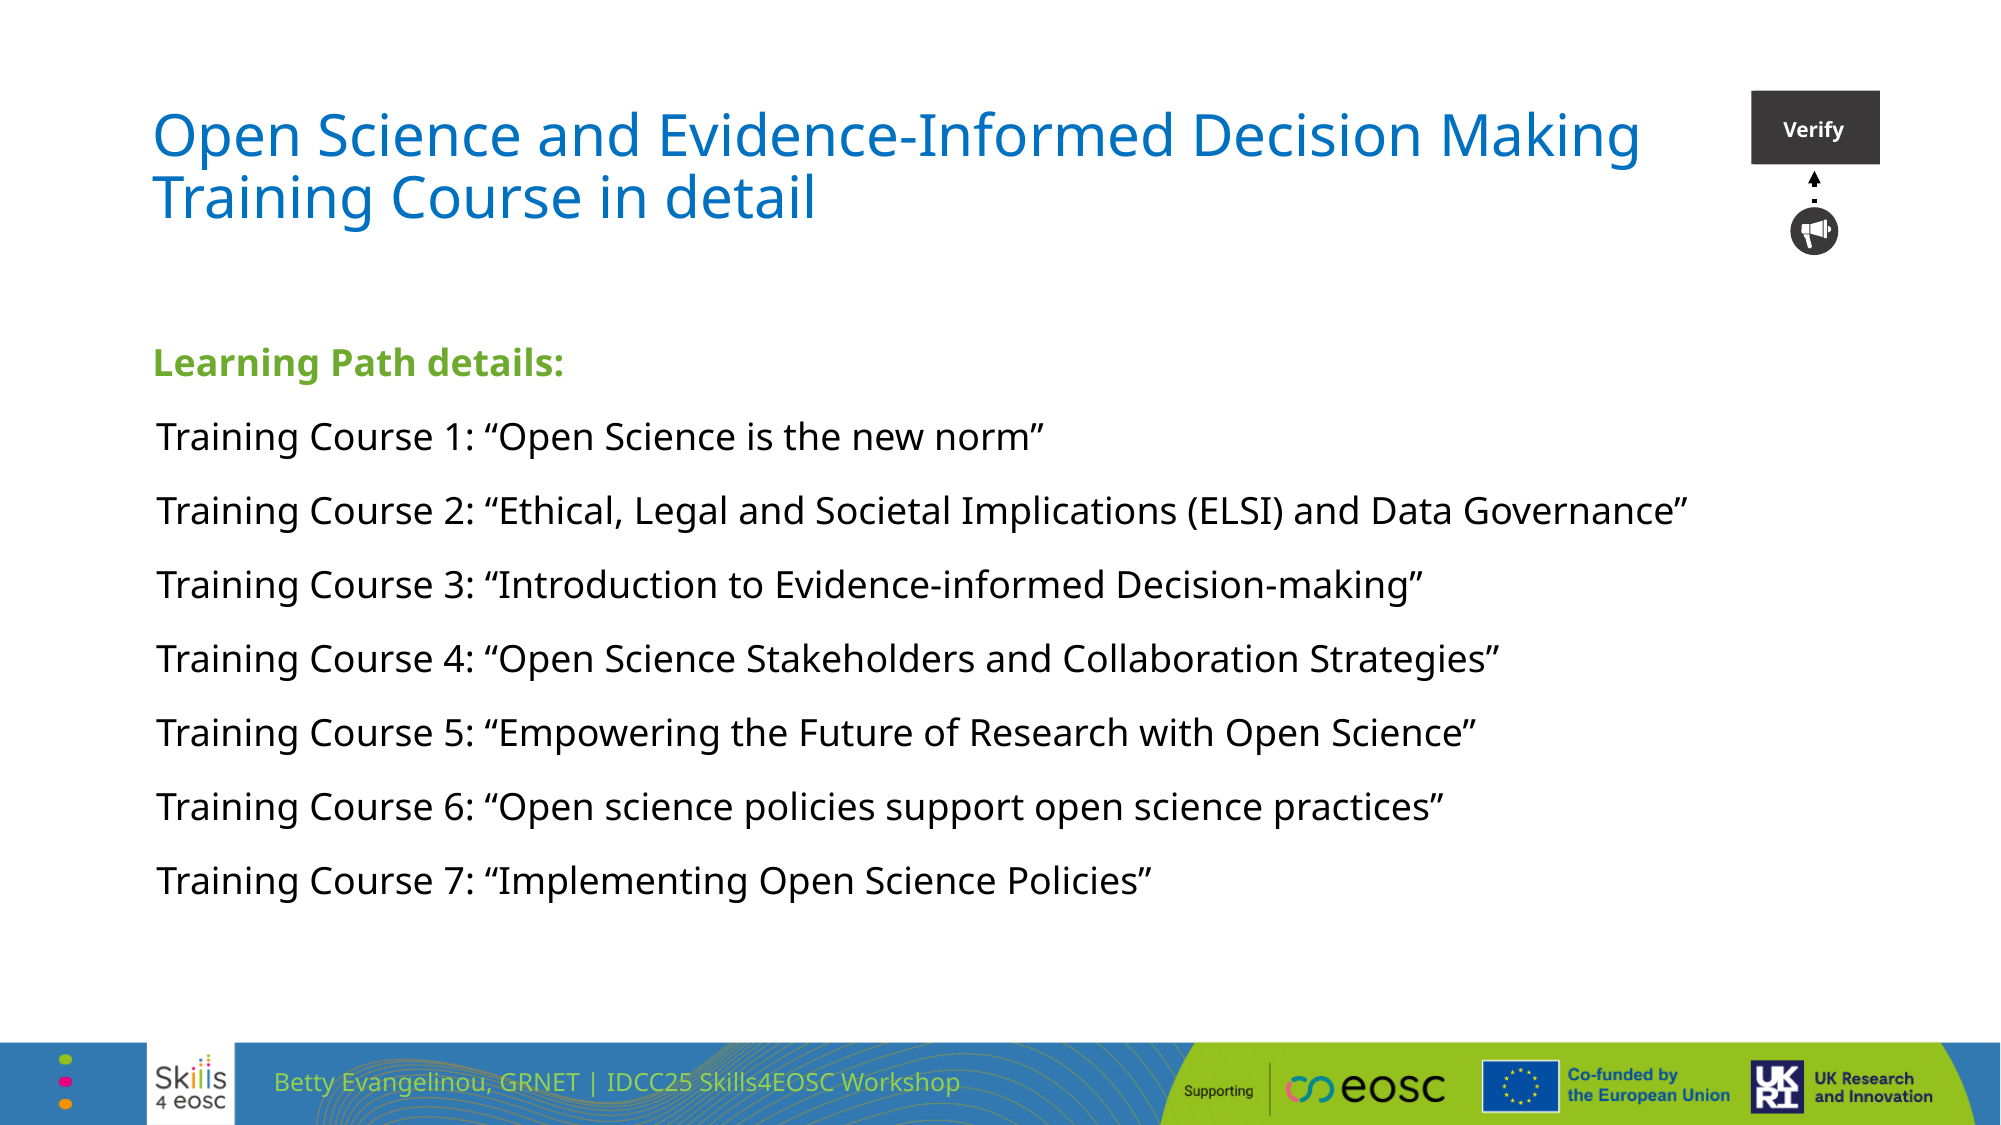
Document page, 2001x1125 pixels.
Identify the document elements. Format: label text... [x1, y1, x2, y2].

text_box Training Course 2: “Ethical, Legal and Societal Implications (ELSI) and Data Governance” [141, 479, 1957, 540]
picture [0, 0, 2001, 1125]
text_box Training Course 7: “Implementing Open Science Policies” [141, 849, 1243, 910]
title Open Science and Evidence-Informed Decision Making Training Course in detail [137, 59, 1678, 278]
text_box Training Course 4: “Open Science Stakeholders and Collaboration Strategies” [141, 627, 1629, 688]
text_box Training Course 5: “Empowering the Future of Research with Open Science” [141, 701, 1904, 762]
text_box Learning Path details: [137, 331, 1138, 392]
text_box Training Course 1: “Open Science is the new norm” [141, 405, 1142, 466]
text_box Training Course 3: “Introduction to Evidence-informed Decision-making” [141, 553, 1537, 614]
text_box Training Course 6: “Open science policies support open science practices” [141, 775, 1814, 836]
footer Betty Evangelinou, GRNET | IDCC25 Skills4EOSC Workshop [258, 1052, 1140, 1112]
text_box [1718, 72, 1880, 256]
